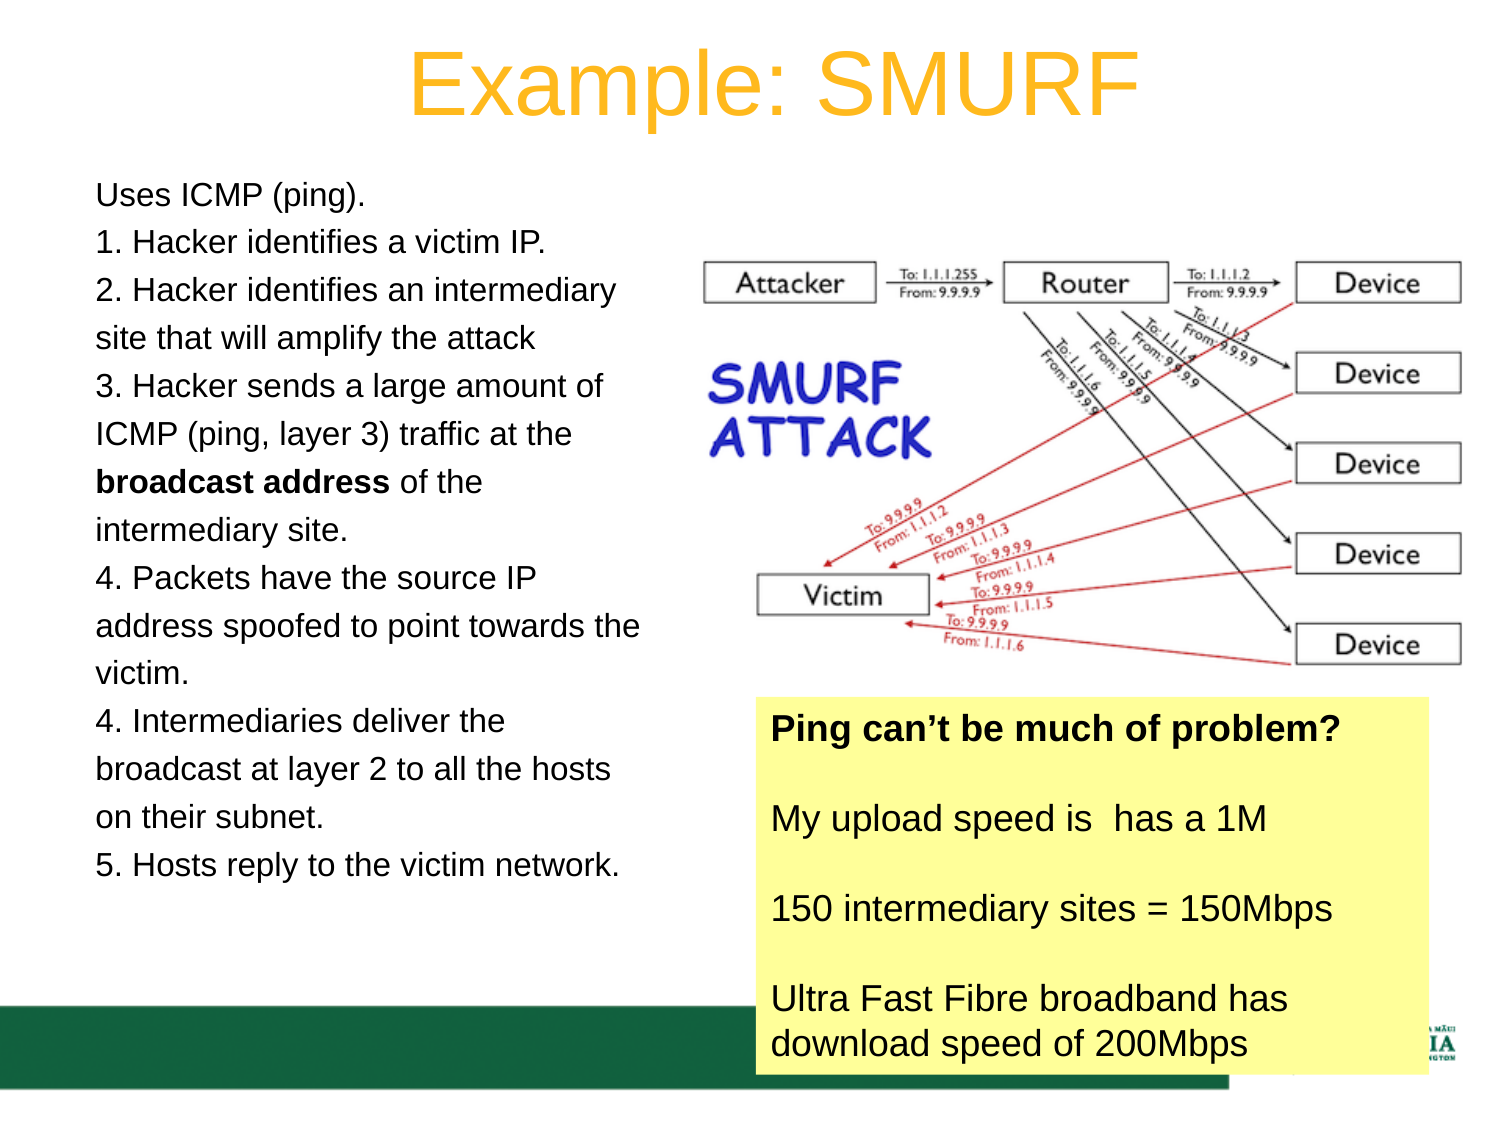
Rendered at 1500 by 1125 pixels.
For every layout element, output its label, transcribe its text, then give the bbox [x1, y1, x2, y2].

text_box Ping can’t be much of problem? My upload speed is has a 1M 150 intermediary sites = 150Mbps Ultra Fast Fibre broadband has download speed of 200Mbps [755, 696, 1430, 1075]
picture [0, 0, 1476, 1105]
text_box Example: SMURF [100, 8, 1451, 212]
text_box Uses ICMP (ping). 1. Hacker identifies a victim IP. 2. Hacker identifies an intermediary site that will amplify the attack 3. Hacker sends a large amount of ICMP (ping, layer 3) traffic at the broadcast address of the intermediary site. 4. Packets have the source IP address spoofed to point towards the victim. 4. Intermediaries deliver the broadcast at layer 2 to all the hosts on their subnet. 5. Hosts reply to the victim network. [47, 149, 659, 943]
